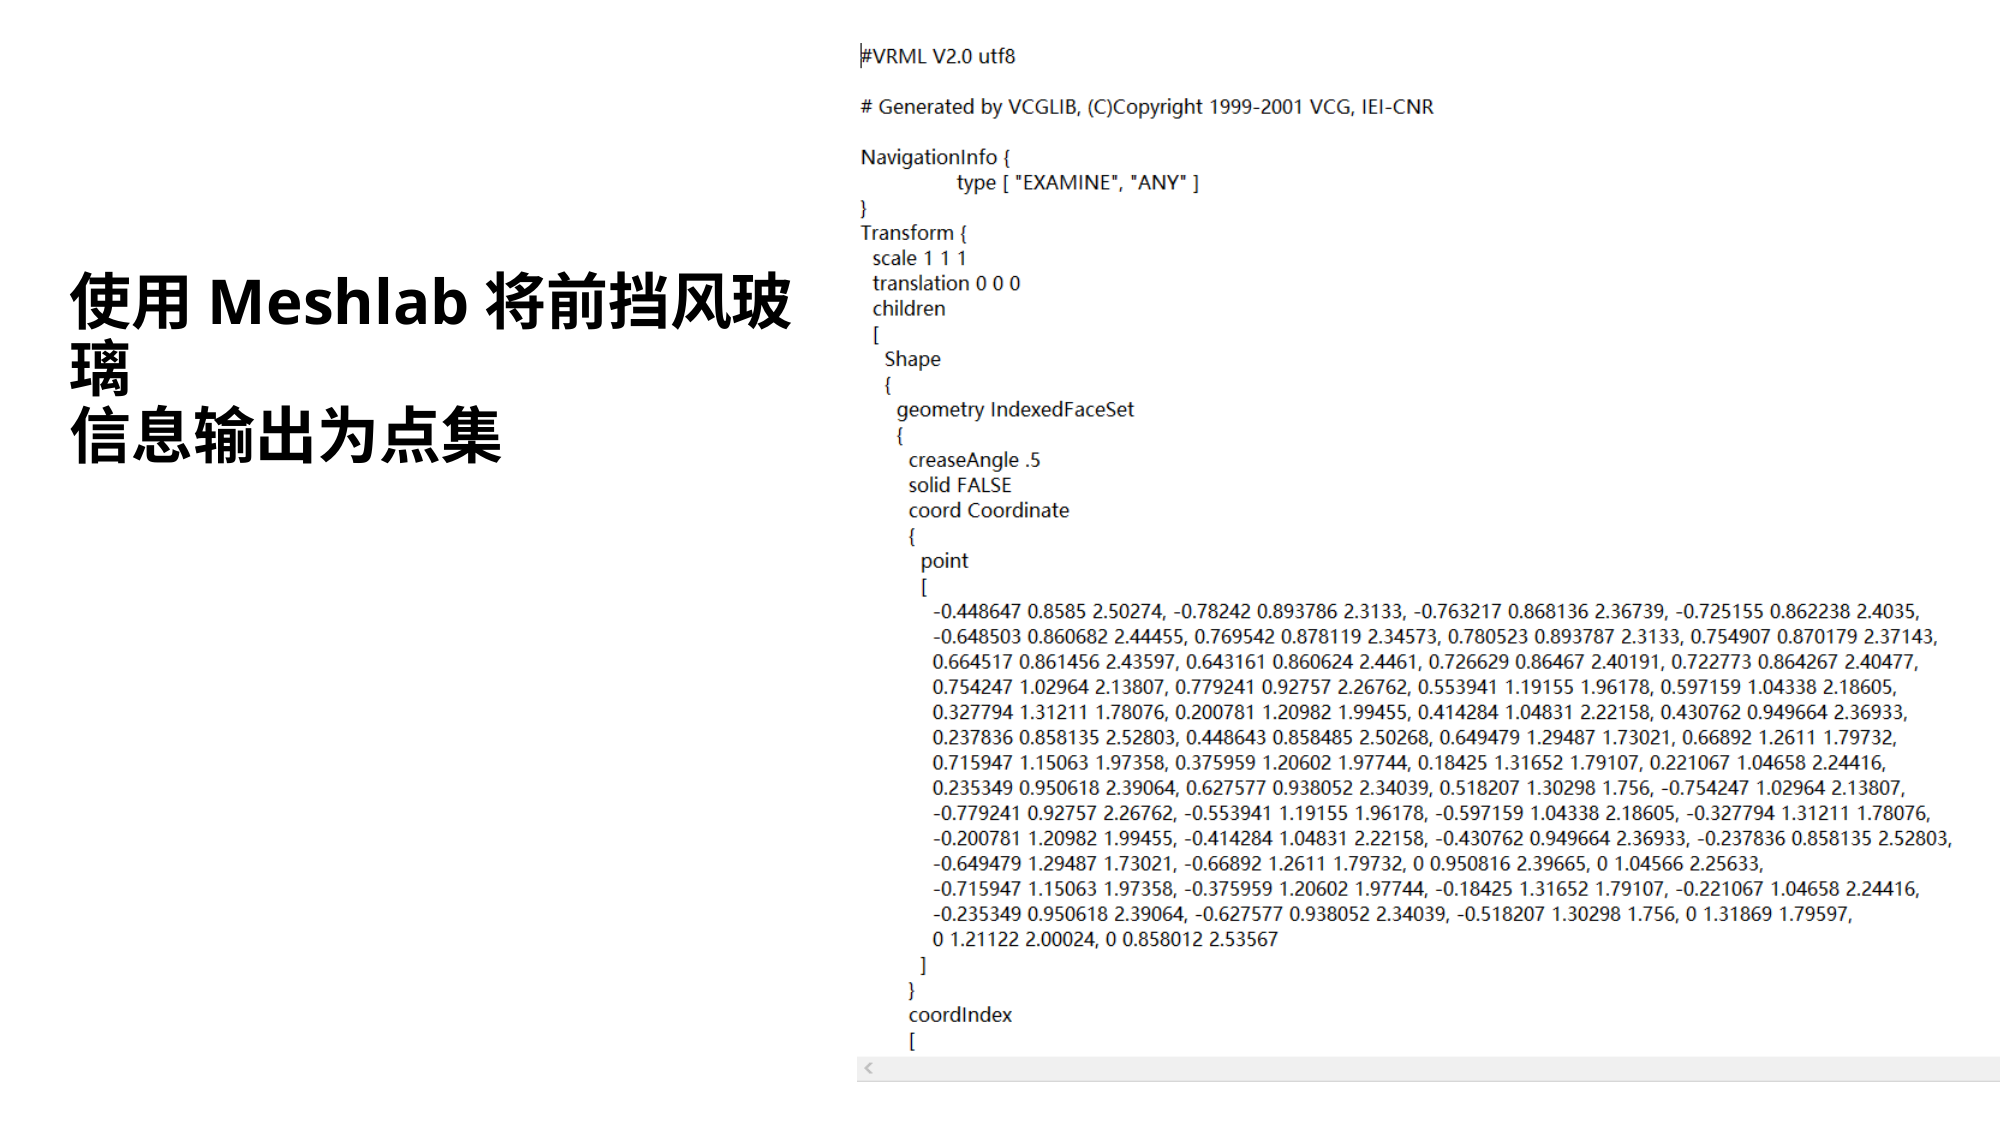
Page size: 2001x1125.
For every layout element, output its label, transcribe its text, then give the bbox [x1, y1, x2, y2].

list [857, 43, 2000, 1082]
text_box 使用Meshlab将前挡风玻璃 信息输出为点集 [54, 262, 857, 481]
